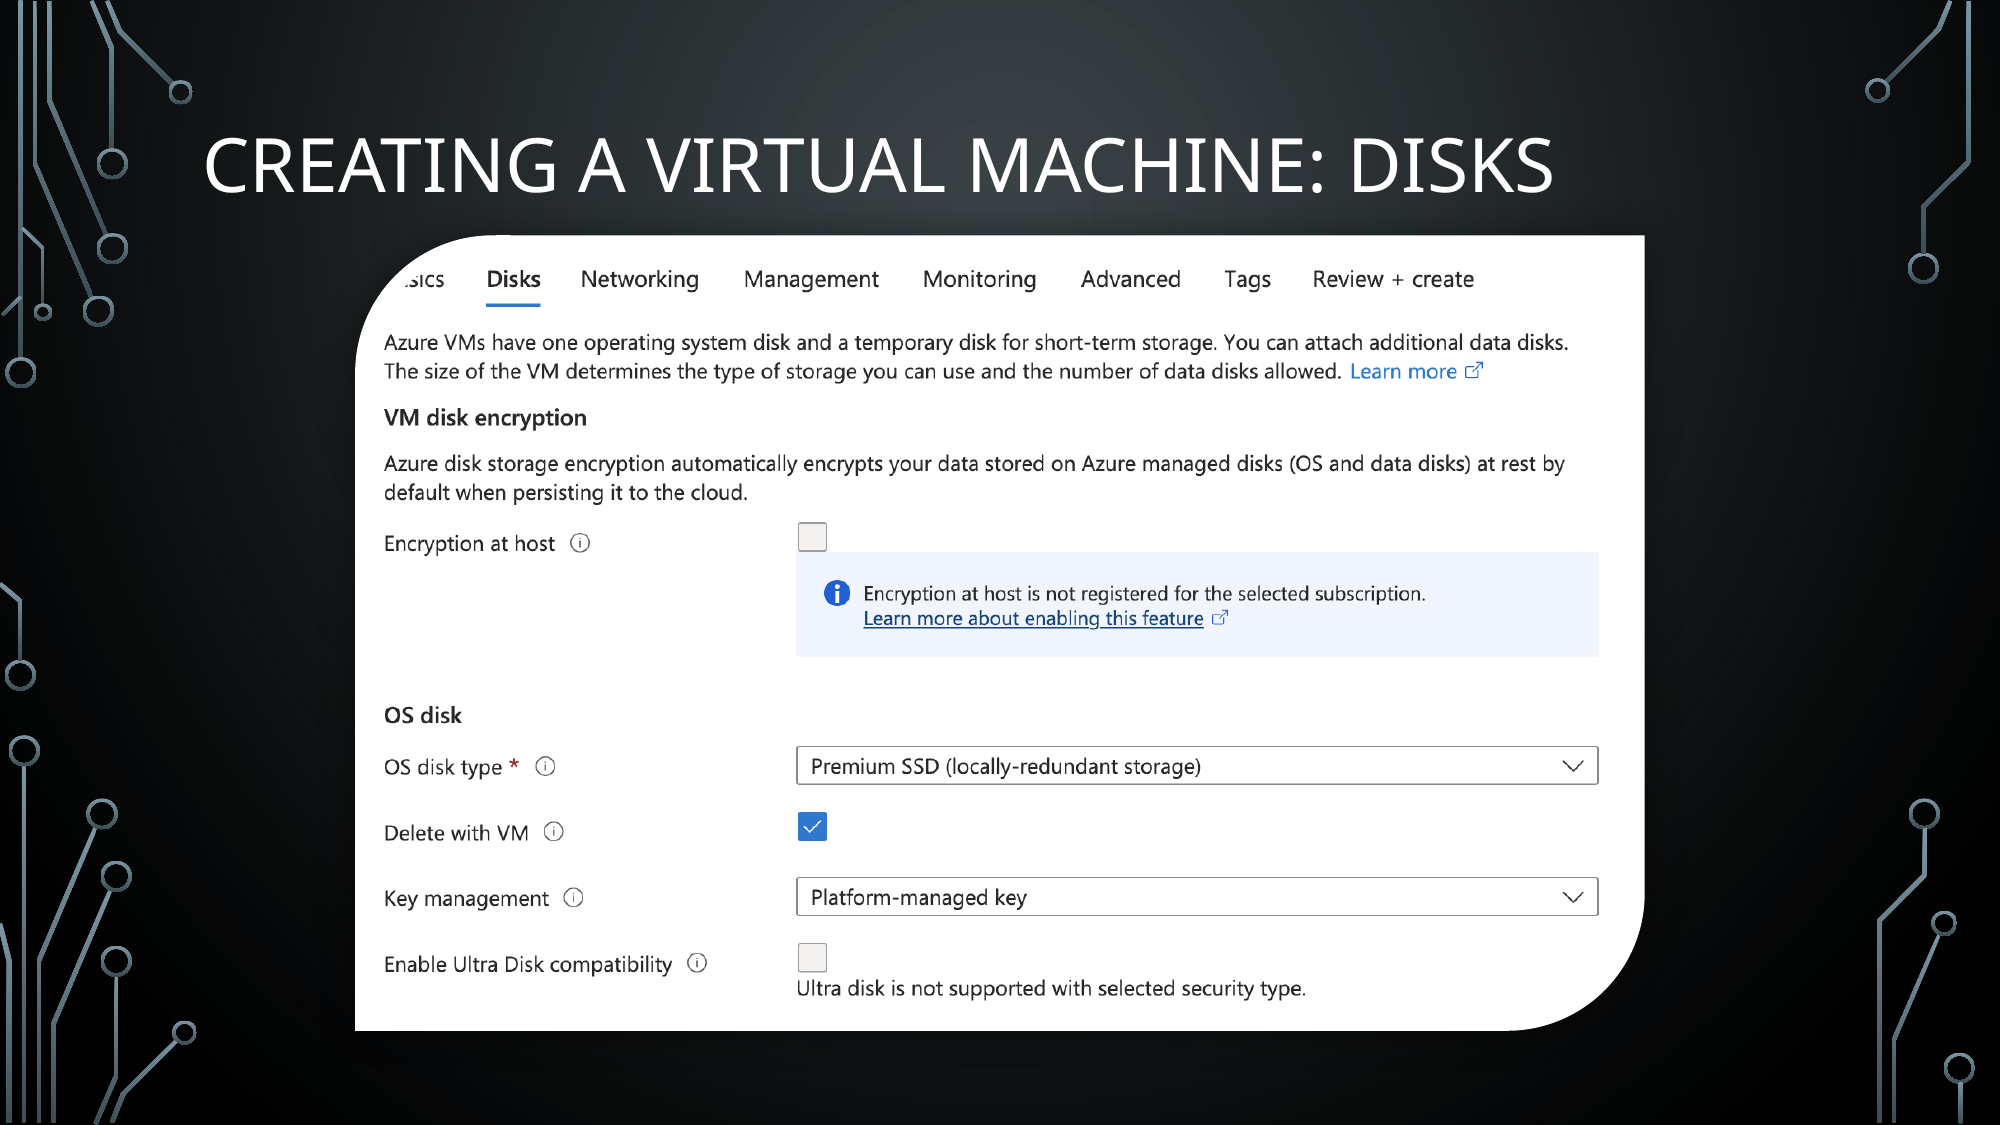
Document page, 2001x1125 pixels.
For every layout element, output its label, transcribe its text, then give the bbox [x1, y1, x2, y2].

picture [362, 242, 1638, 1024]
title Creating a virtual Machine: Disks [187, 101, 1813, 235]
